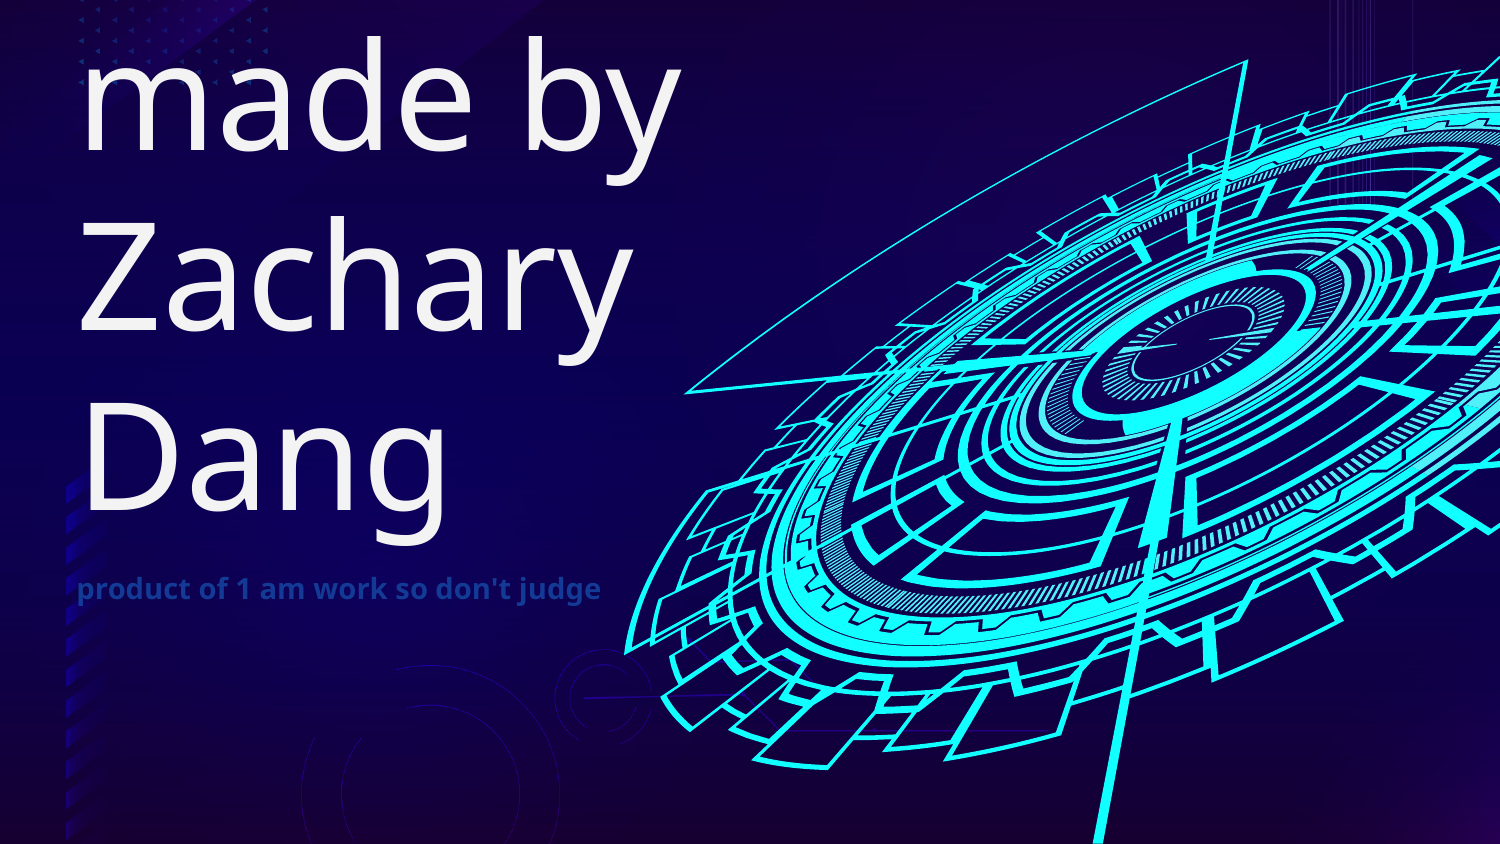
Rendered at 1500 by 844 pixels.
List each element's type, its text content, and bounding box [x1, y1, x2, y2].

picture [0, 0, 1500, 844]
text_box product of 1 am work so don't judge [61, 555, 618, 631]
title Slides made by Zachary Dang [61, 263, 618, 555]
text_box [623, 55, 1500, 844]
